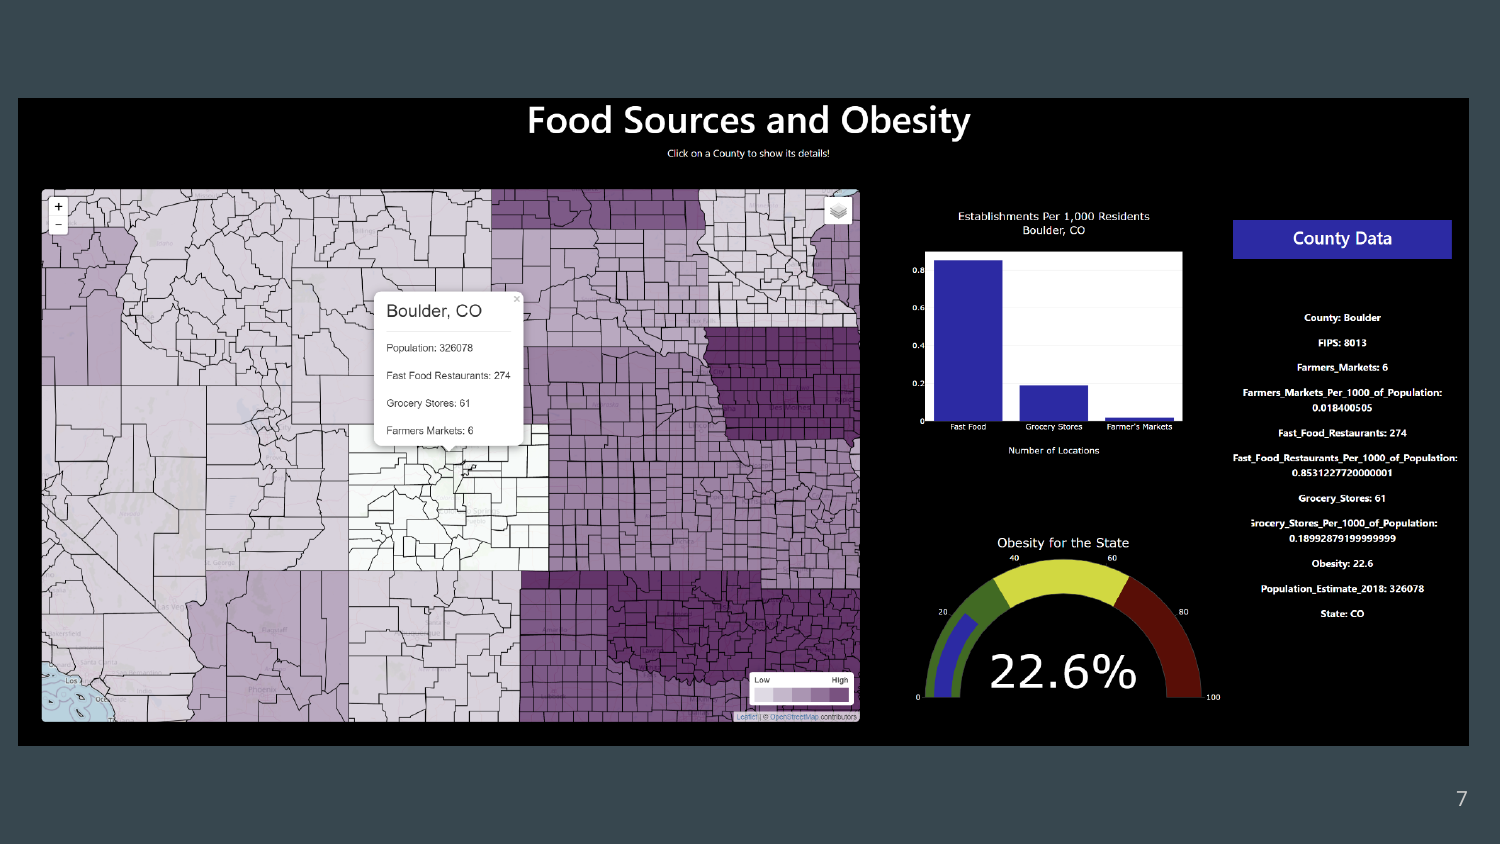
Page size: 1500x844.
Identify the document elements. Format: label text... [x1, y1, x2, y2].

slide_number 7 [1392, 767, 1483, 833]
picture [18, 98, 1469, 746]
